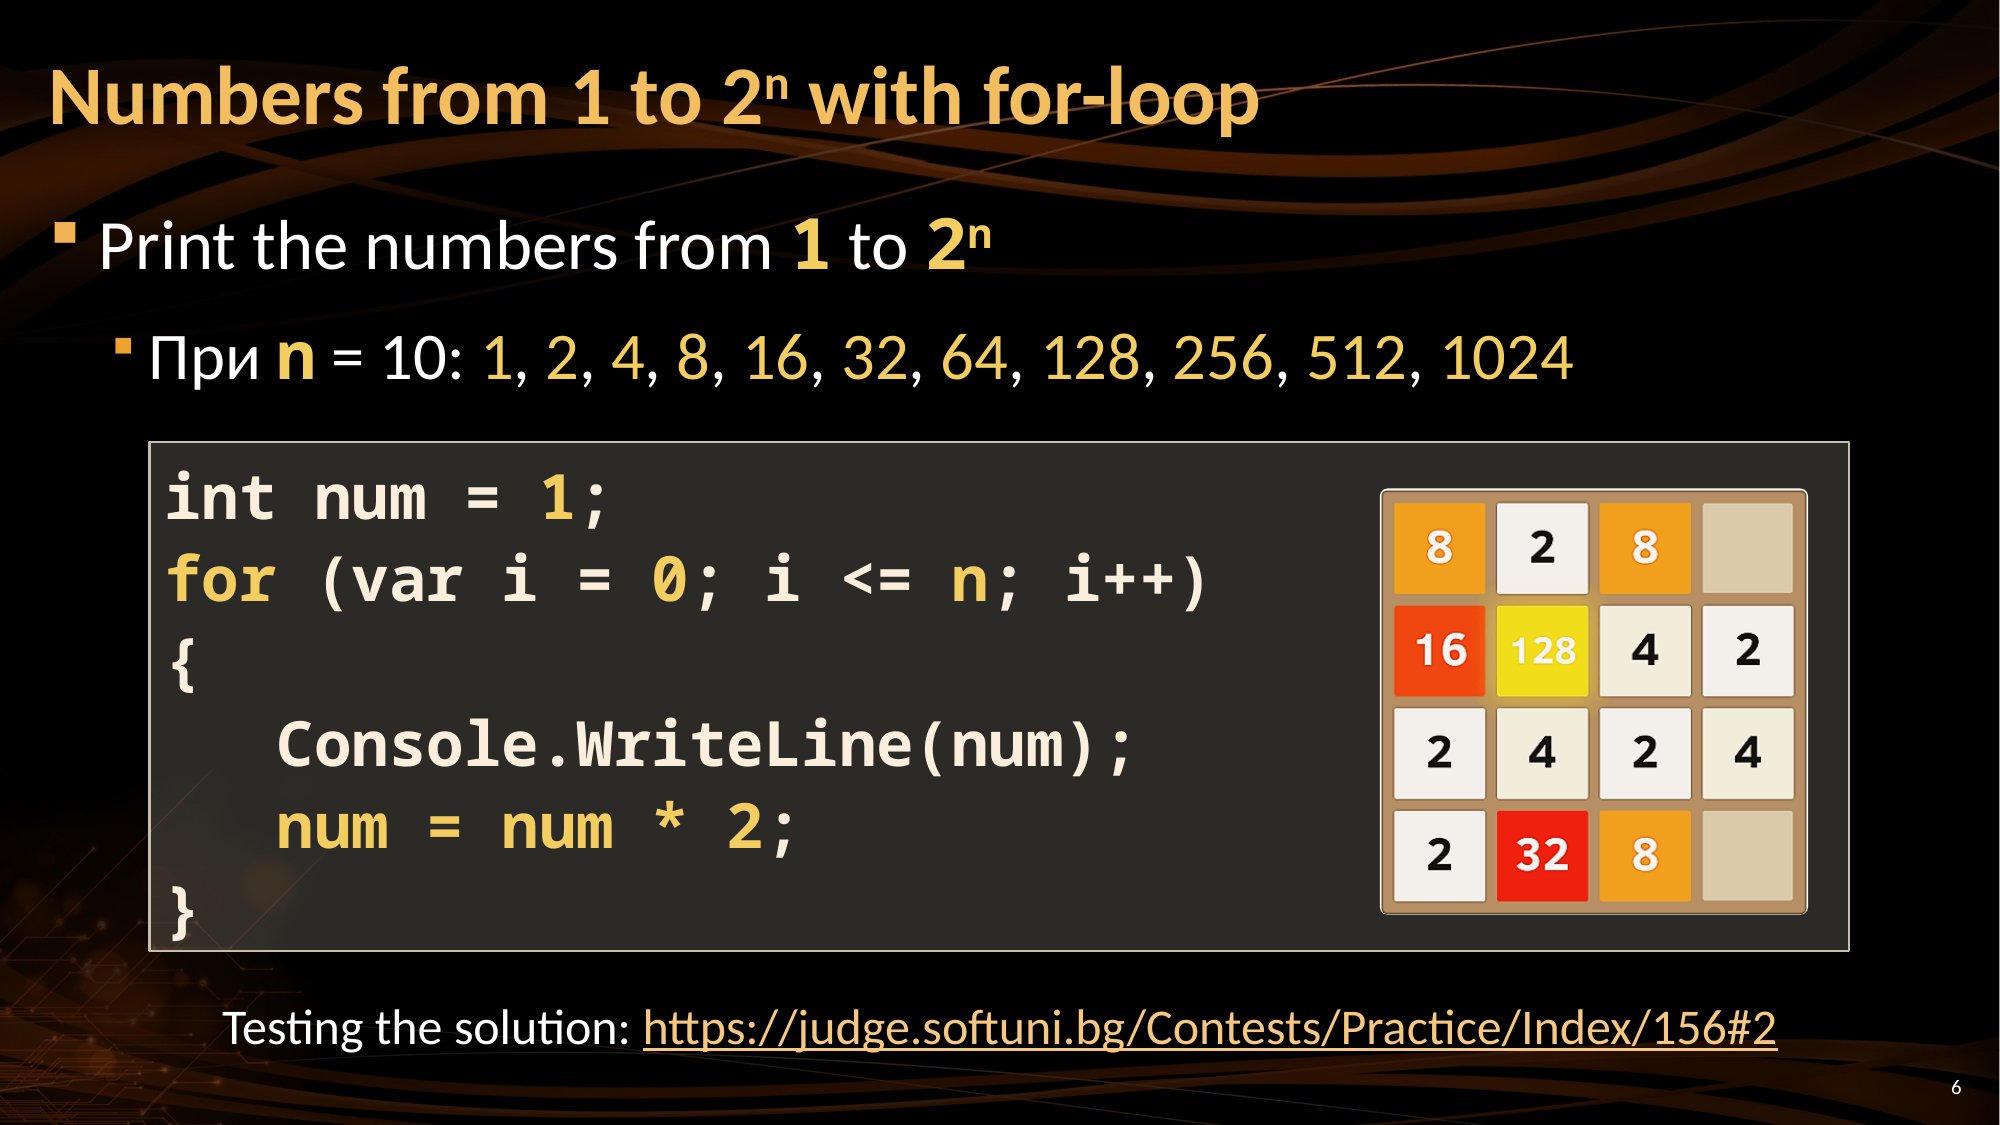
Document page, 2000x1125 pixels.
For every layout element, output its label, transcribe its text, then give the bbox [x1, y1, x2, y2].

list Print the numbers from 1 to 2n При n = 10: 1, 2, 4, 8, 16, 32, 64, 128, 256, 512, 1024 [31, 188, 1968, 1103]
title Numbers from 1 to 2n with for-loop [30, 6, 1602, 189]
text_box int num = 1; for (var i = 0; i <= n; i++) { Console.WriteLine(num); num = num * 2; } [149, 441, 1850, 951]
picture [0, 0, 2000, 1125]
text_box Testing the solution: https://judge.softuni.bg/Contests/Practice/Index/156#2 [124, 987, 1875, 1063]
